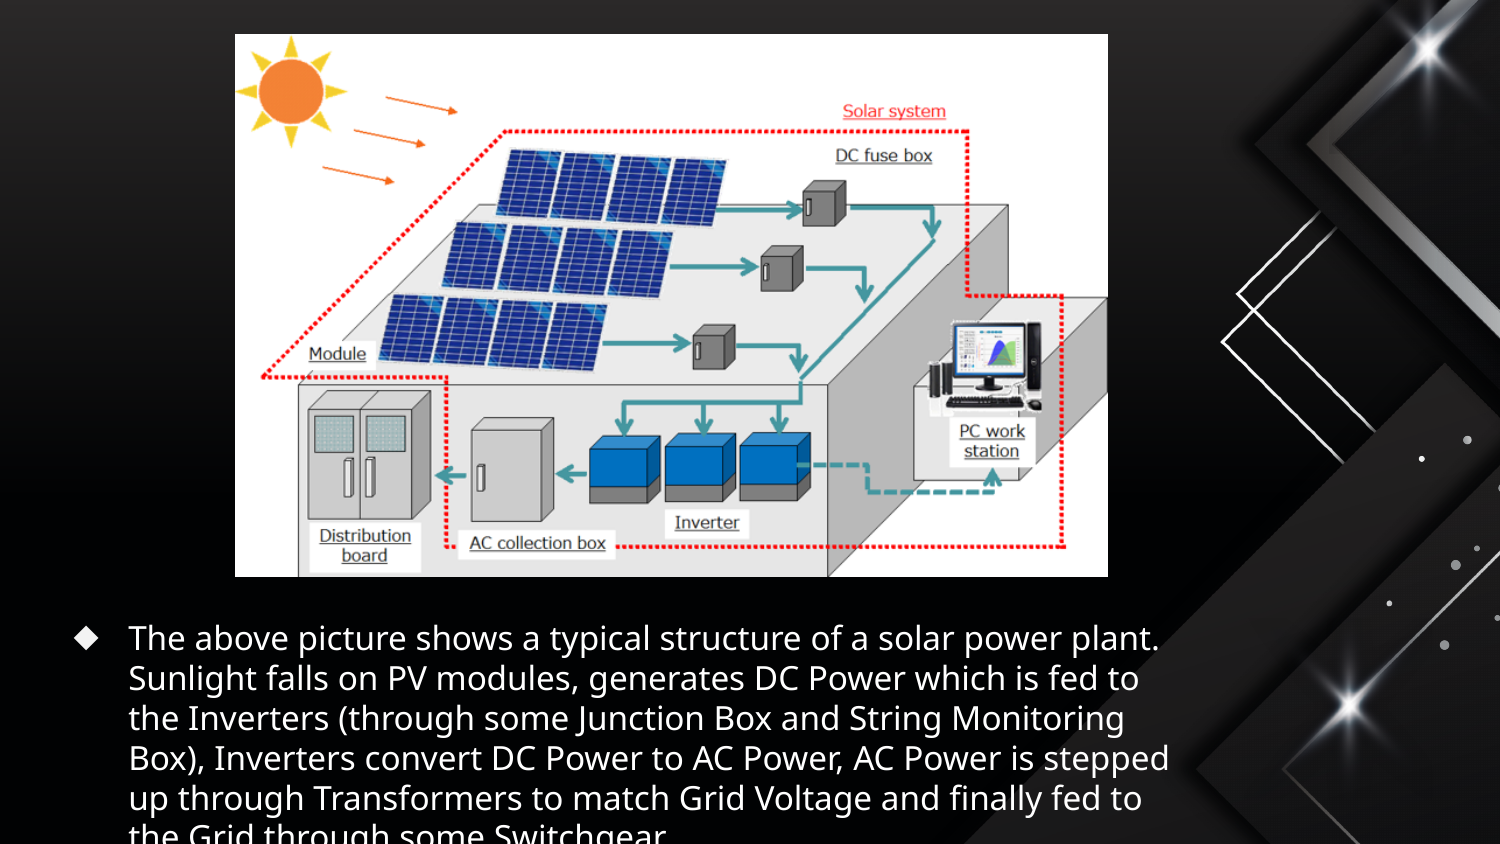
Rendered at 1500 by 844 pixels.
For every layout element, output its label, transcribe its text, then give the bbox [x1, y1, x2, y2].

picture [235, 0, 1500, 844]
list The above picture shows a typical structure of a solar power plant. Sunlight falls on PV modules, generates DC Power which is fed to the Inverters (through some Junction Box and String Monitoring Box), Inverters convert DC Power to AC Power, AC Power is stepped up through Transformers to match Grid Voltage and finally fed to the Grid through some Switchgear. [38, 602, 1197, 844]
